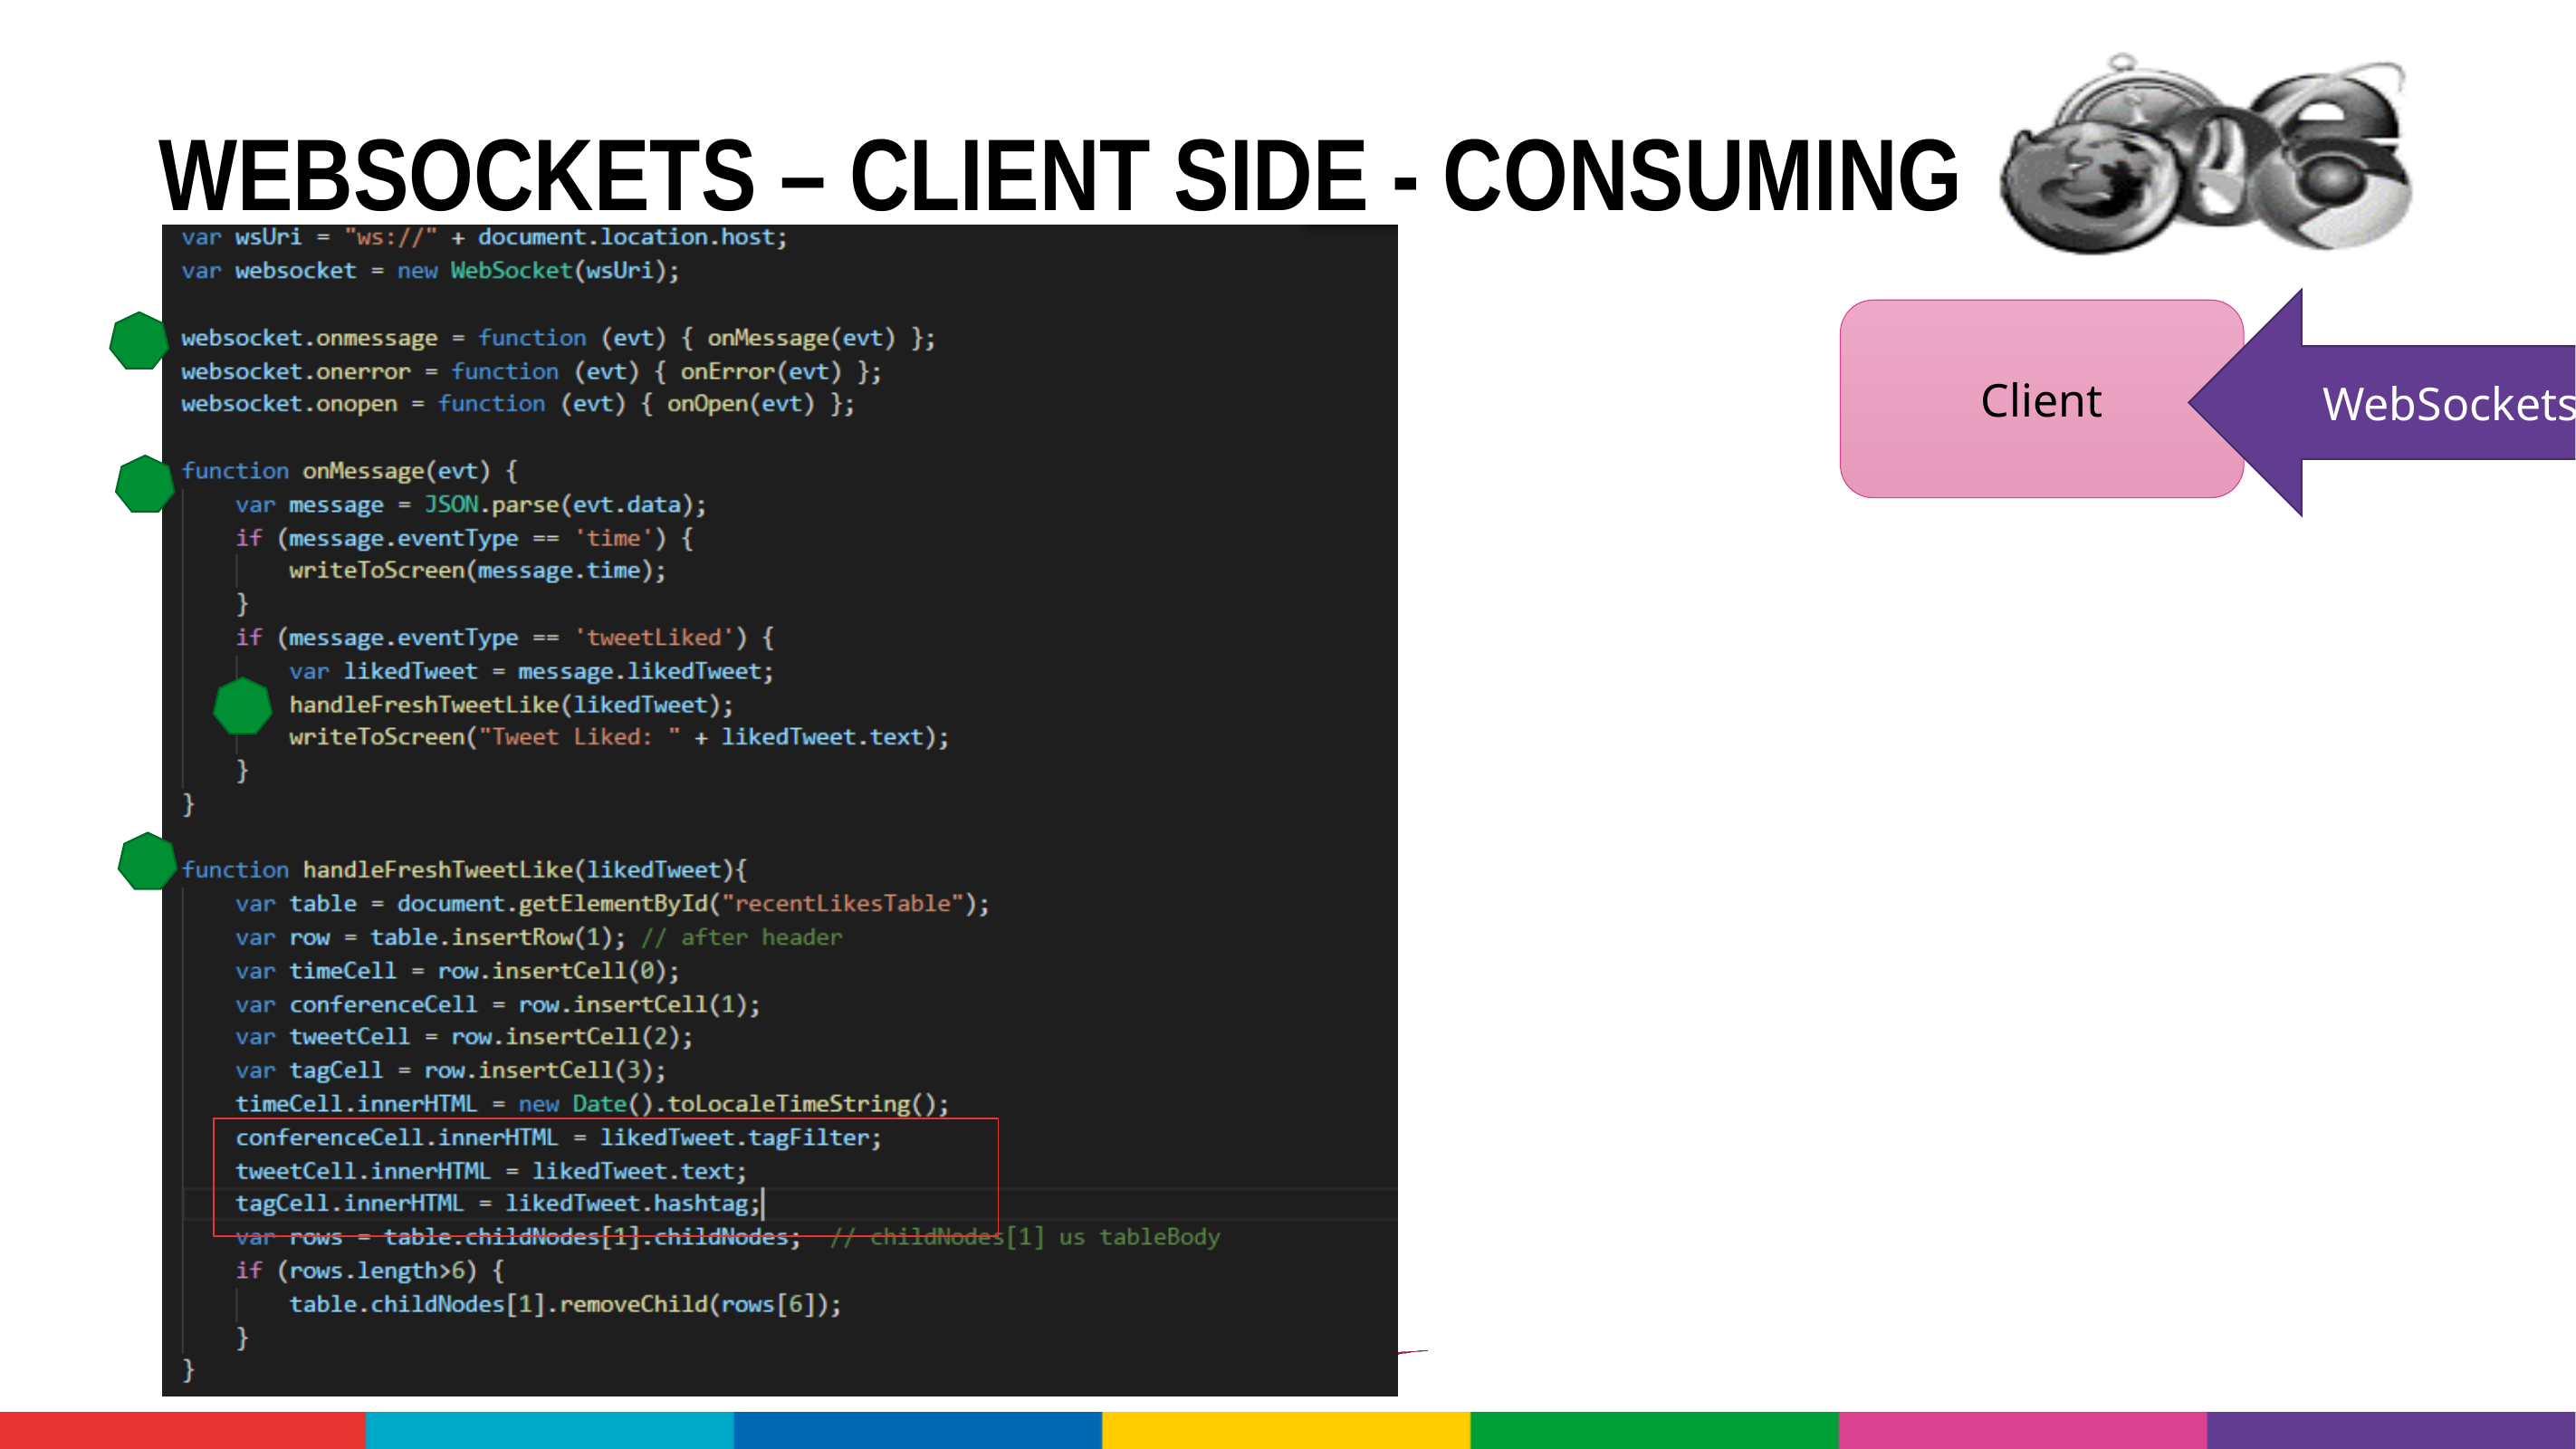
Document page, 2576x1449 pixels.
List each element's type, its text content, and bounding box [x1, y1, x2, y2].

text_box Client [1839, 299, 2245, 499]
text_box [117, 831, 162, 890]
text_box WebSockets [2187, 287, 2576, 518]
picture [0, 1412, 733, 1449]
picture [162, 225, 1428, 1396]
text_box [109, 311, 162, 369]
picture [735, 1412, 2576, 1449]
picture [1995, 51, 2420, 261]
text_box [114, 454, 162, 513]
title Websockets – Client side - Consuming [145, 125, 2059, 326]
